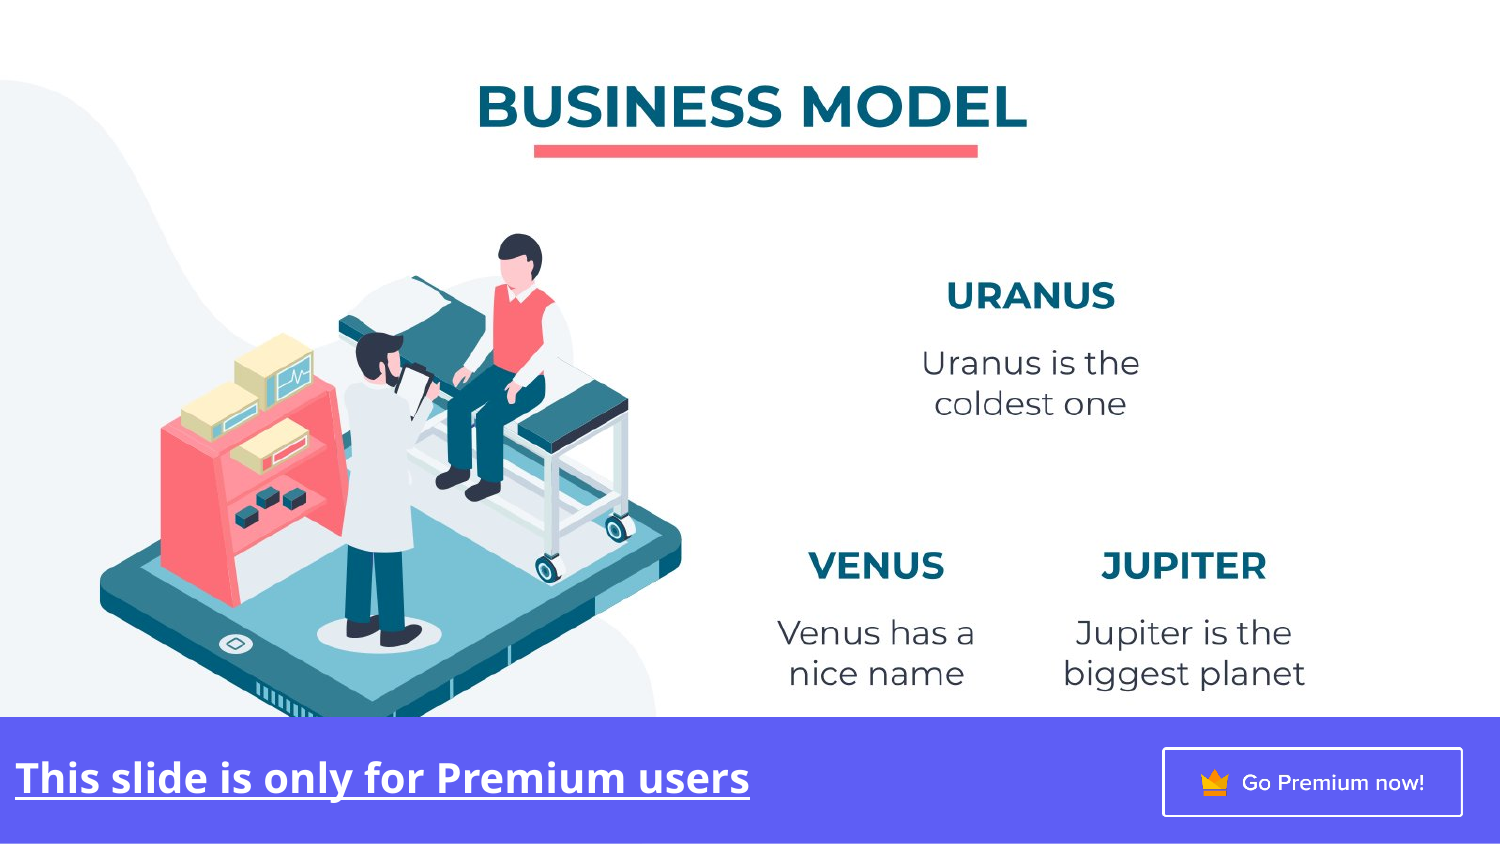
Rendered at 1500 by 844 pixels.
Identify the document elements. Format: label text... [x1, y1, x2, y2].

text_box This slide is only for Premium users [0, 717, 1500, 844]
picture [0, 0, 1500, 717]
picture [293, 705, 297, 717]
picture [1162, 747, 1463, 817]
